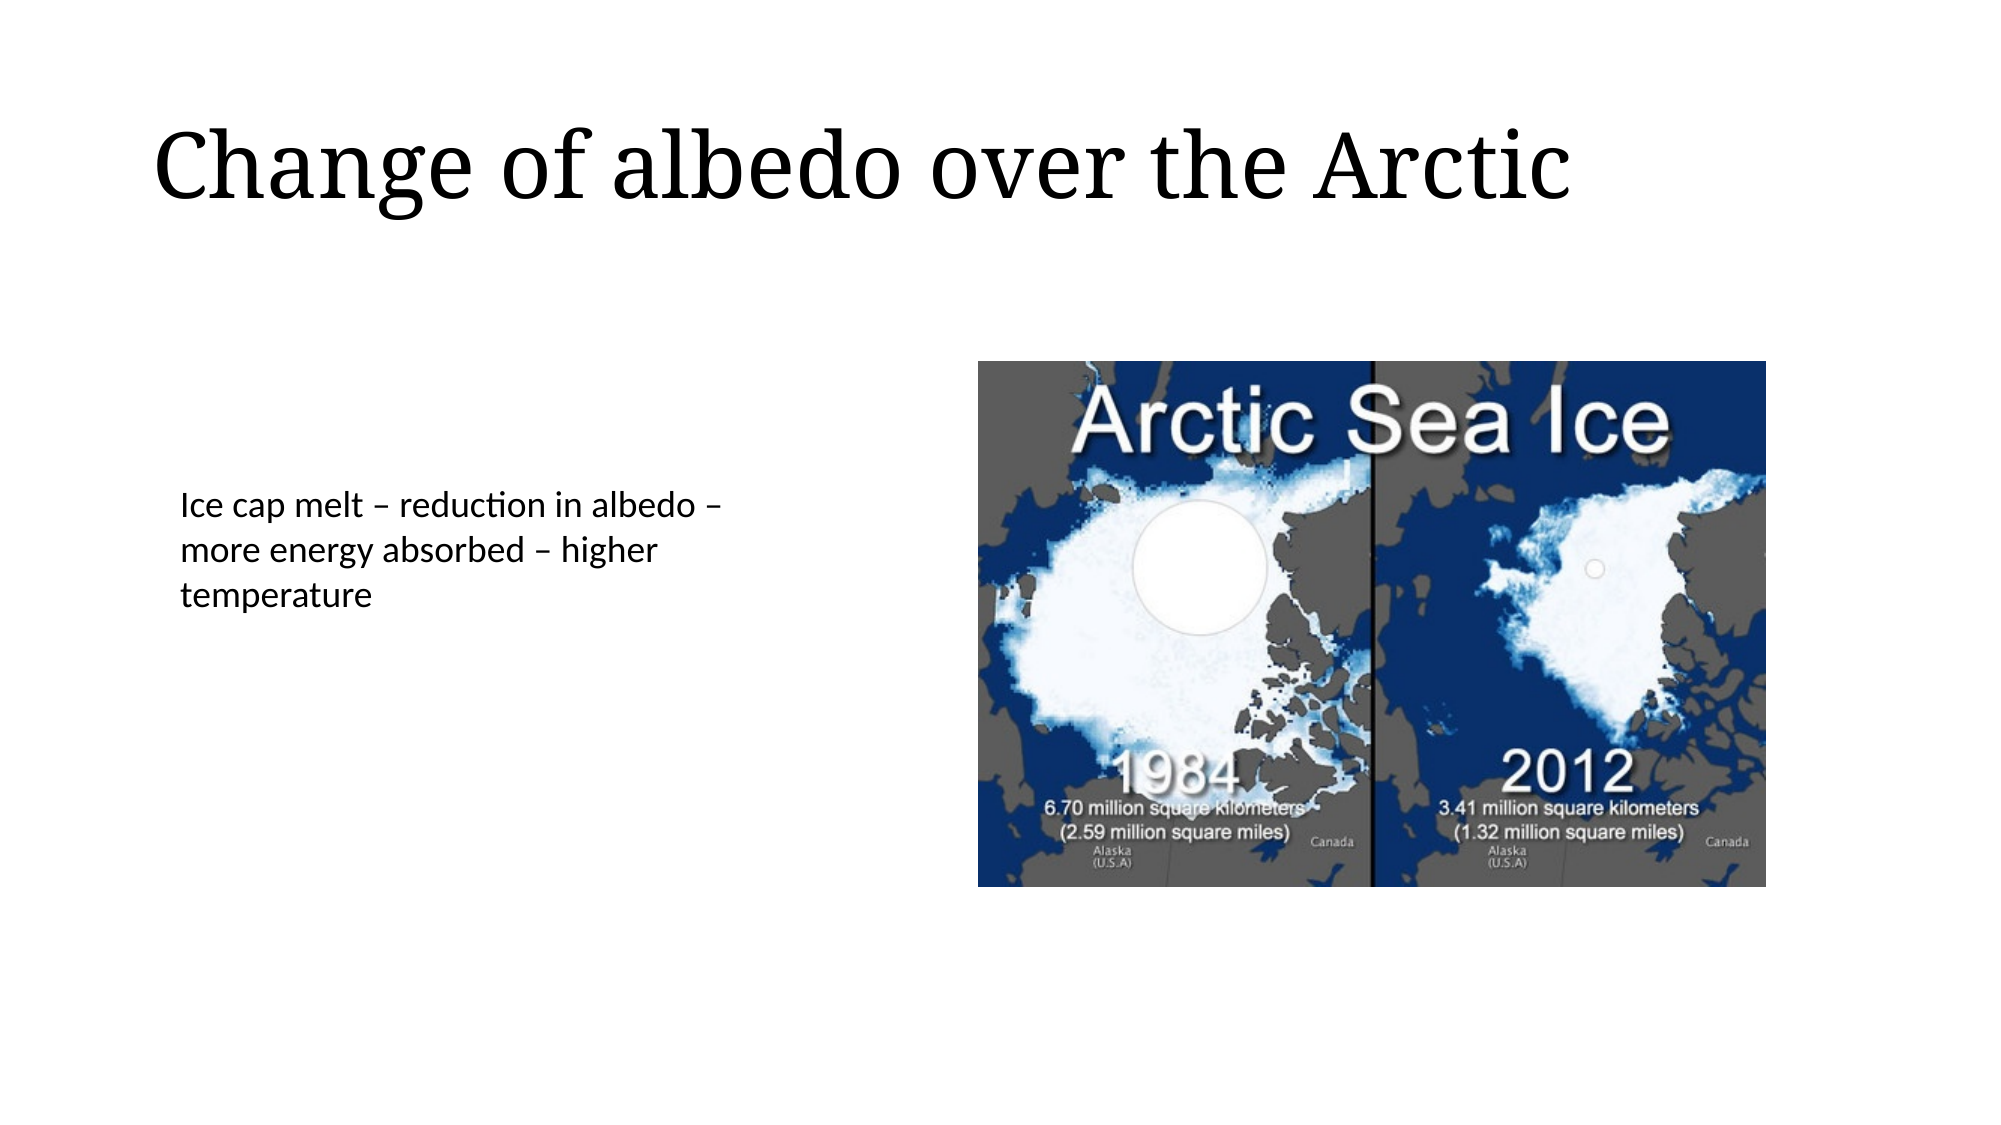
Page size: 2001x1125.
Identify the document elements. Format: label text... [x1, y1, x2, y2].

title Change of albedo over the Arctic [137, 59, 1863, 278]
text_box Ice cap melt – reduction in albedo – more energy absorbed – higher temperature [165, 472, 794, 623]
picture [978, 361, 1766, 887]
